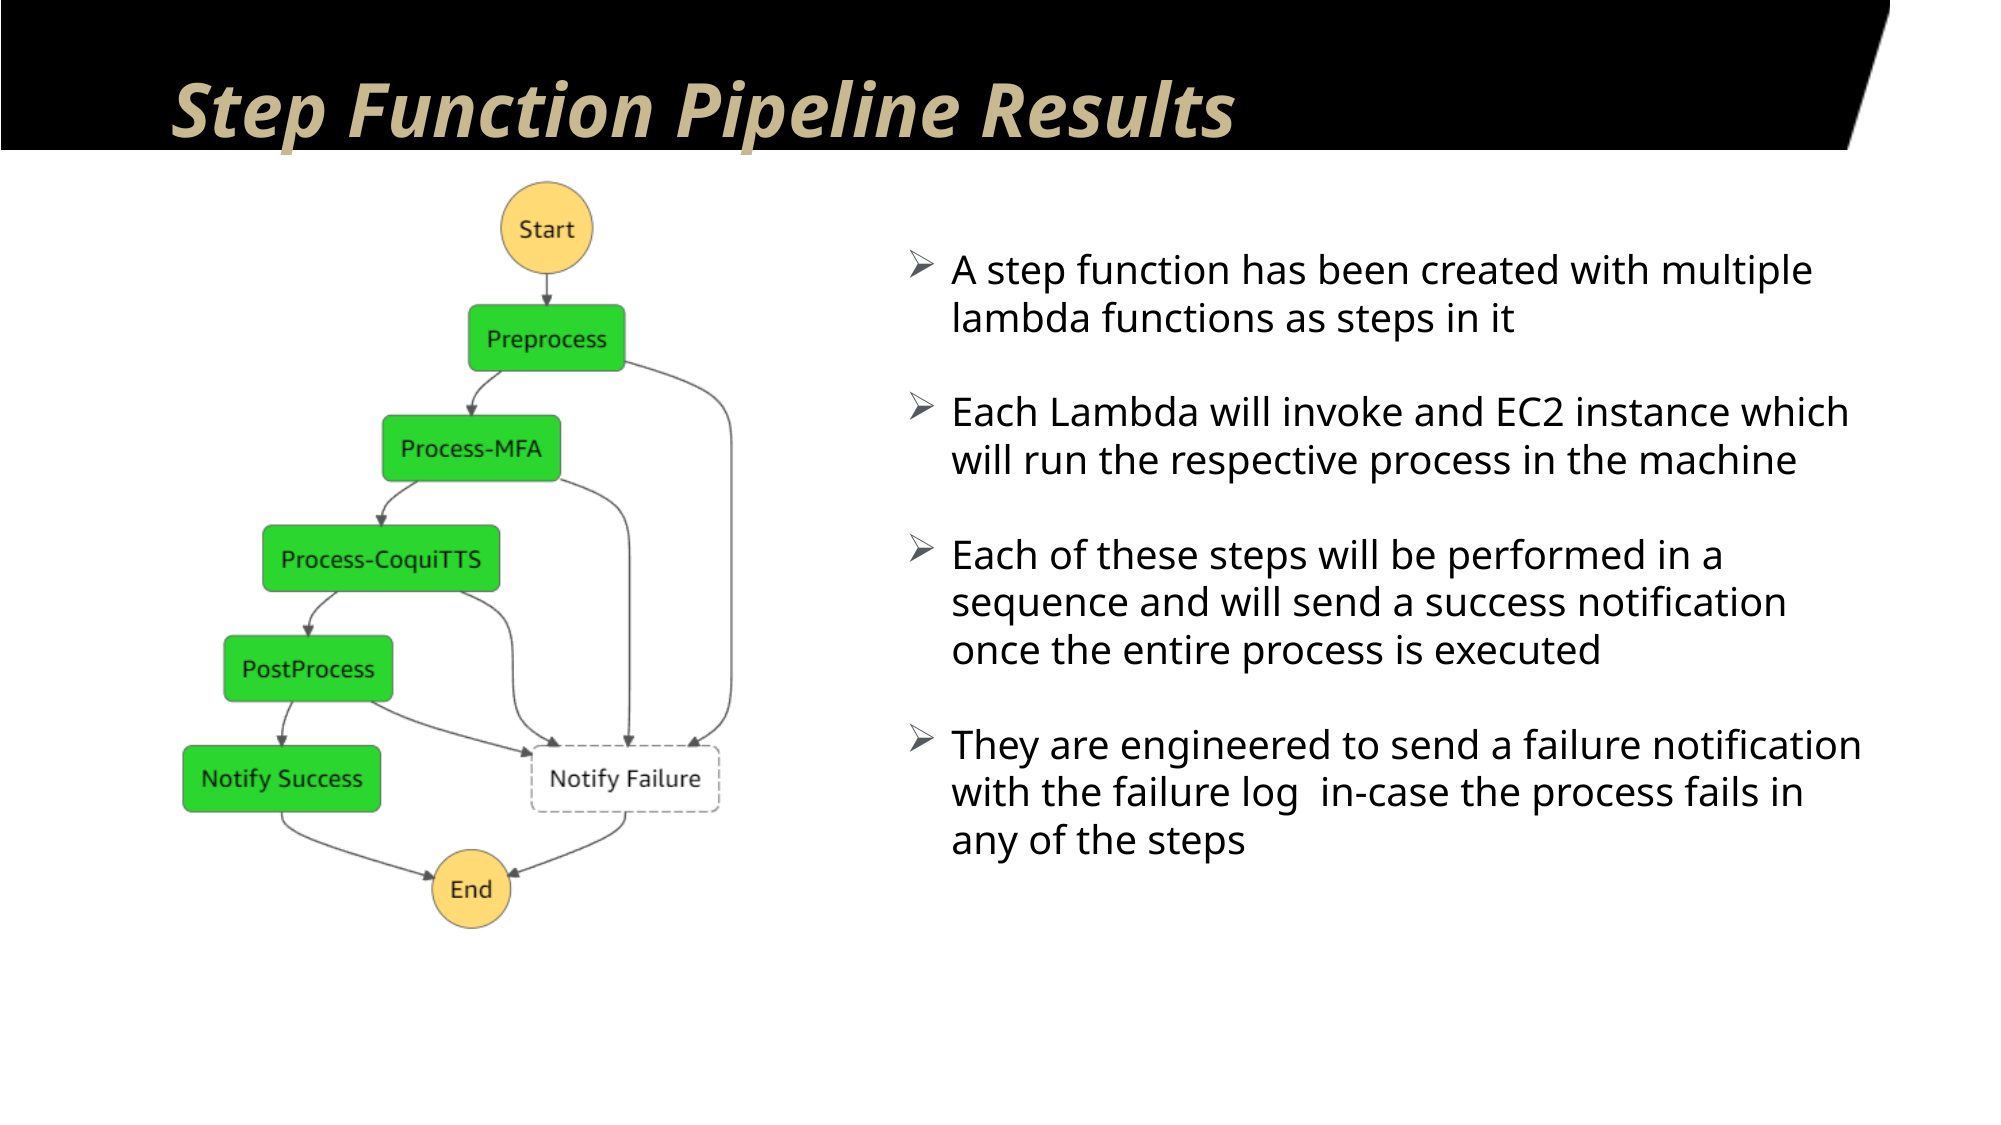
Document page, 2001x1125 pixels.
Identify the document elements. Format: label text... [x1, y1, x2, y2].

title Step Function Pipeline Results [168, 70, 1689, 160]
list A step function has been created with multiple lambda functions as steps in it Each Lambda will invoke and EC2 instance which will run the respective process in the machine Each of these steps will be performed in a sequence and will send a success notification once the entire process is executed They are engineered to send a failure notification with the failure log in-case the process fails in any of the steps [906, 244, 1879, 998]
picture [73, 177, 886, 948]
